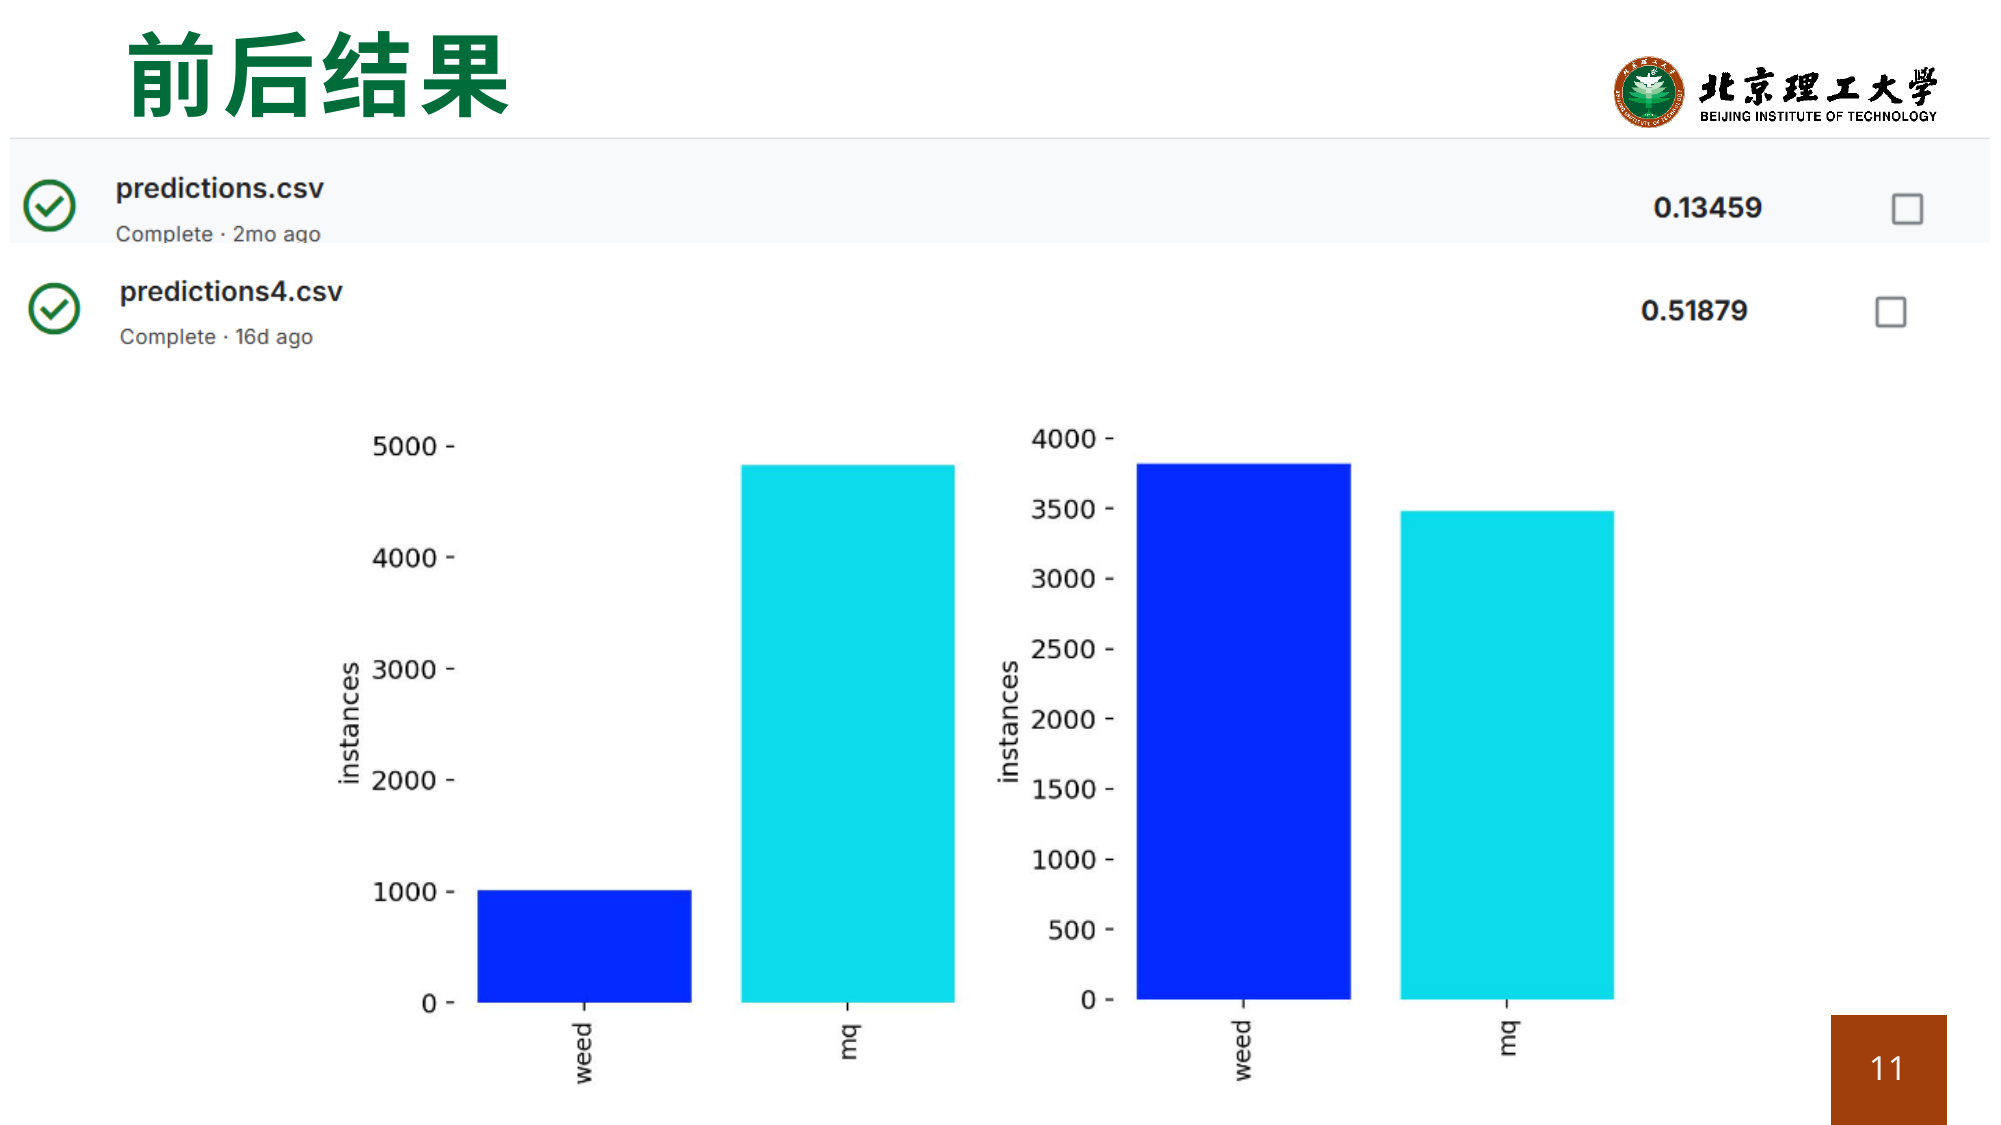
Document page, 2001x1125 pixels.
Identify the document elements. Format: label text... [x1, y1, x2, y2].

picture [0, 135, 2000, 376]
picture [1613, 56, 1937, 128]
text_box 前后结果 [125, 25, 1181, 135]
picture [326, 418, 1644, 1100]
